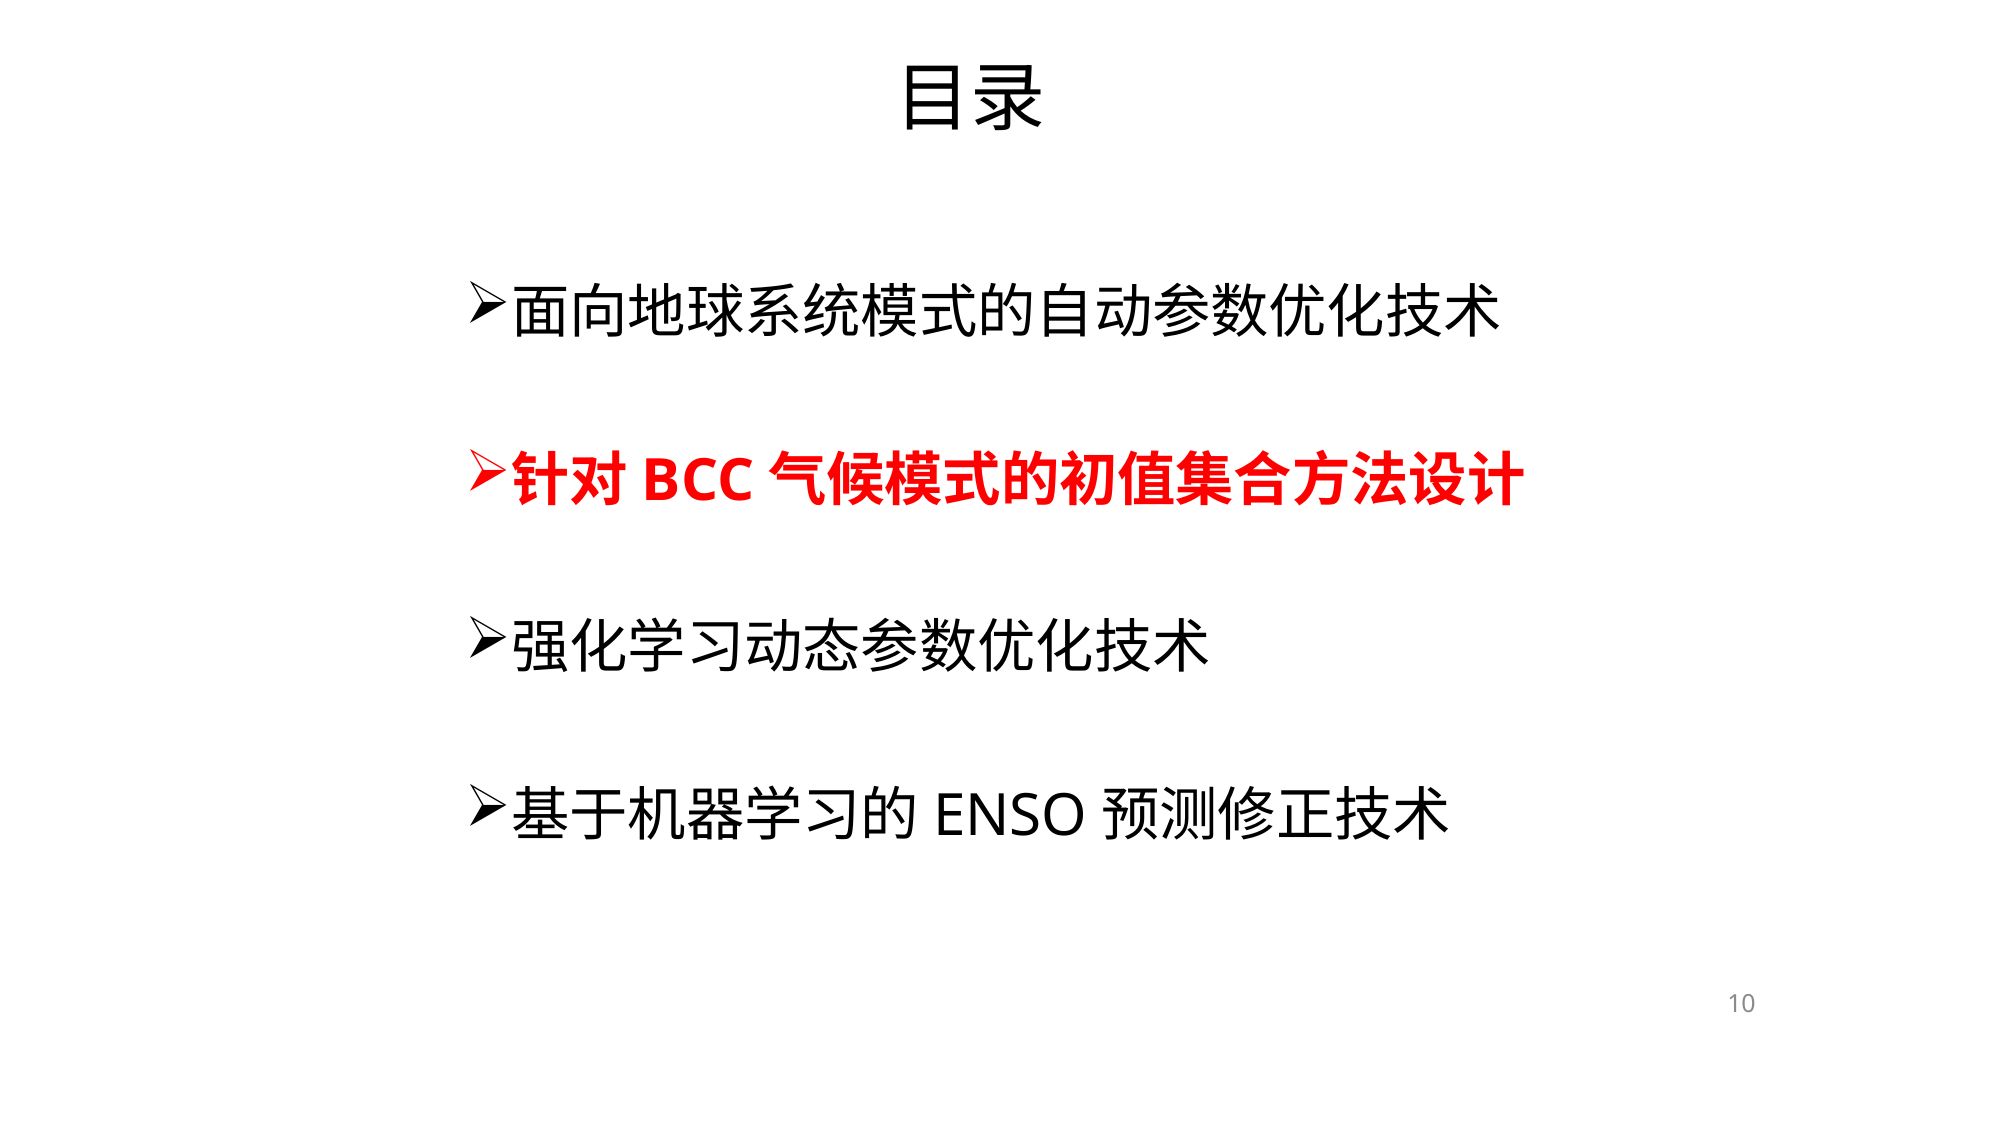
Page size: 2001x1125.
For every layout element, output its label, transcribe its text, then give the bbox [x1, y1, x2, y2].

text_box 目录 [709, 41, 1232, 175]
slide_number 10 [1320, 974, 1771, 1035]
list 面向地球系统模式的自动参数优化技术 针对BCC气候模式的初值集合方法设计 强化学习动态参数优化技术 基于机器学习的ENSO预测修正技术 [450, 274, 1692, 690]
